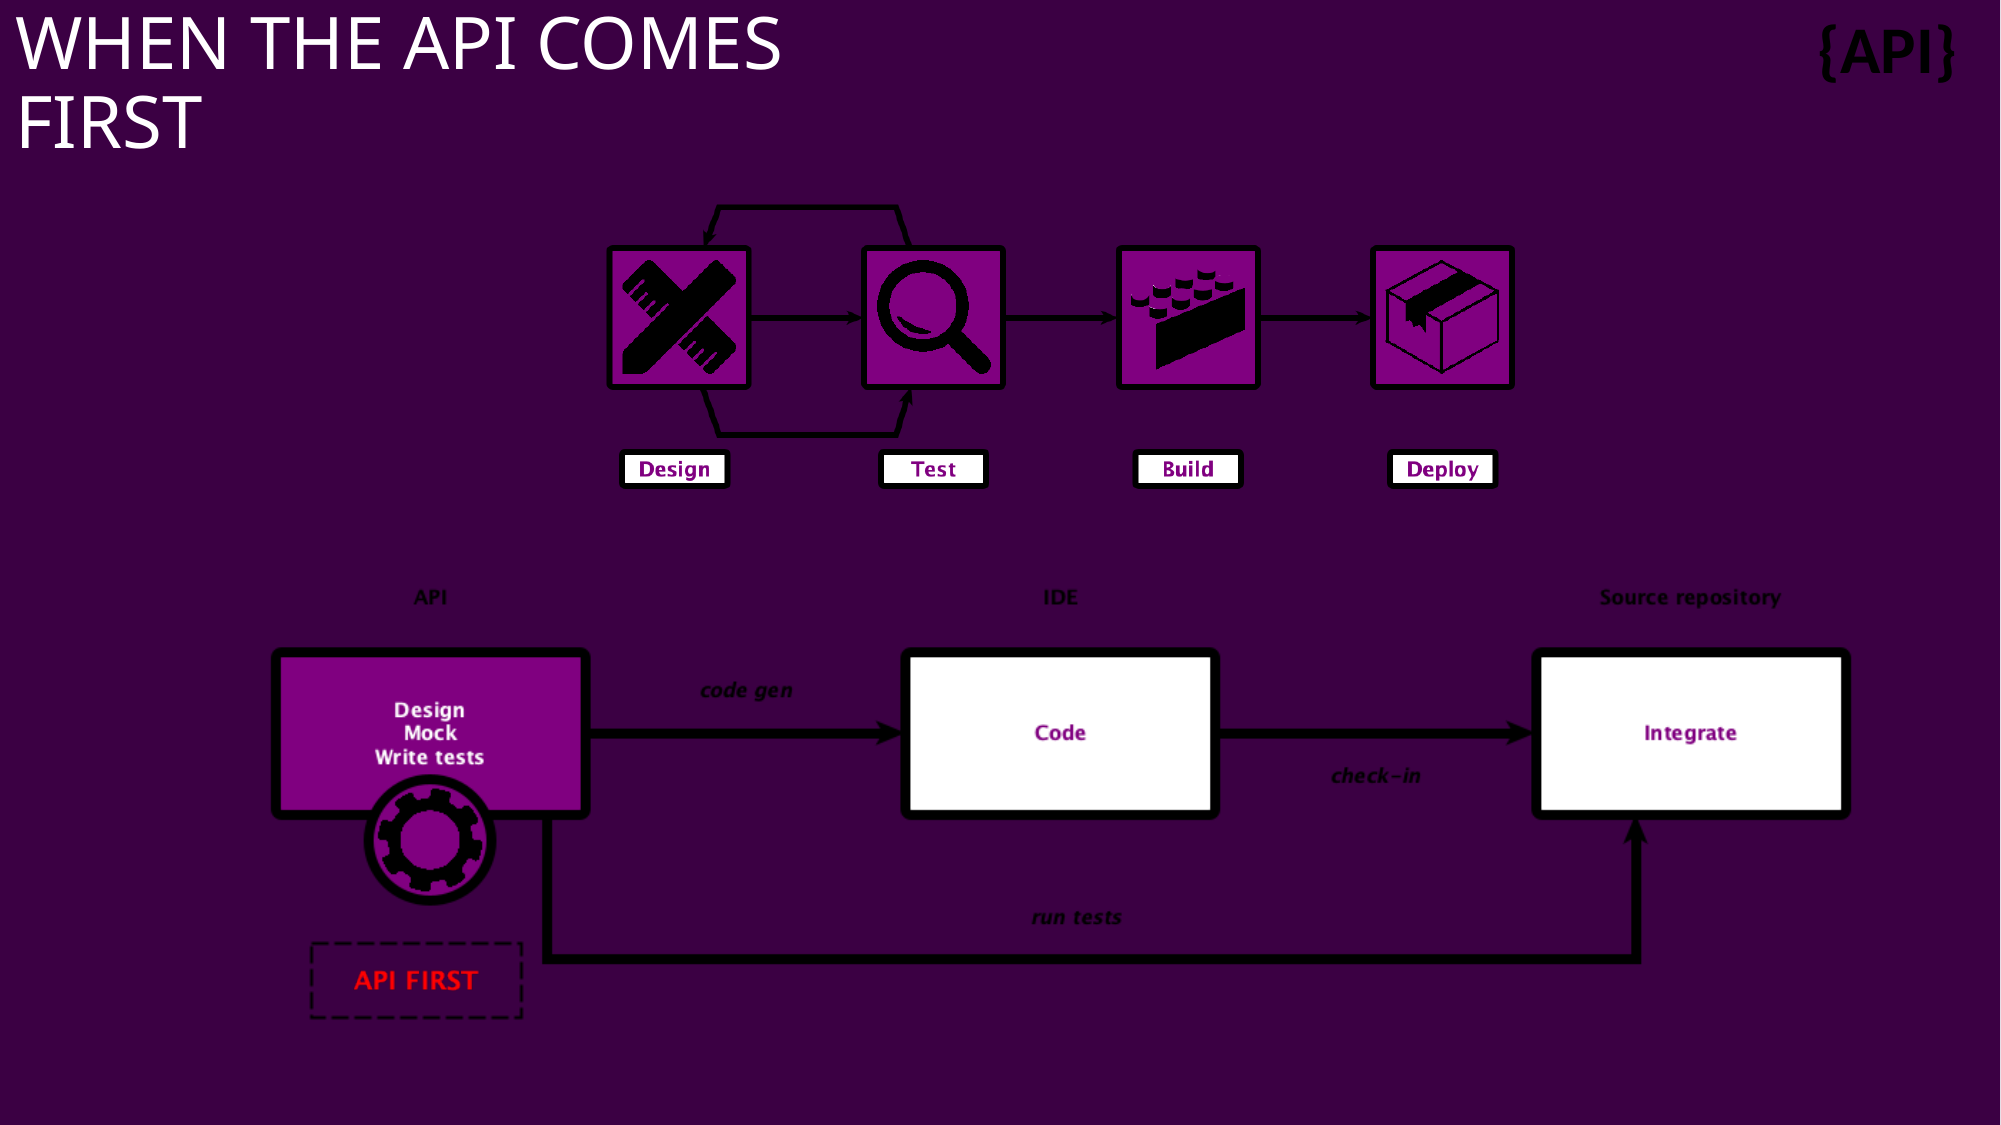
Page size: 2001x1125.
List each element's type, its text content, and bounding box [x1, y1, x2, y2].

text_box WHEN THE API COMES FIRST [0, 0, 927, 172]
text_box {API} [1774, 0, 2000, 95]
picture [0, 0, 2001, 1125]
